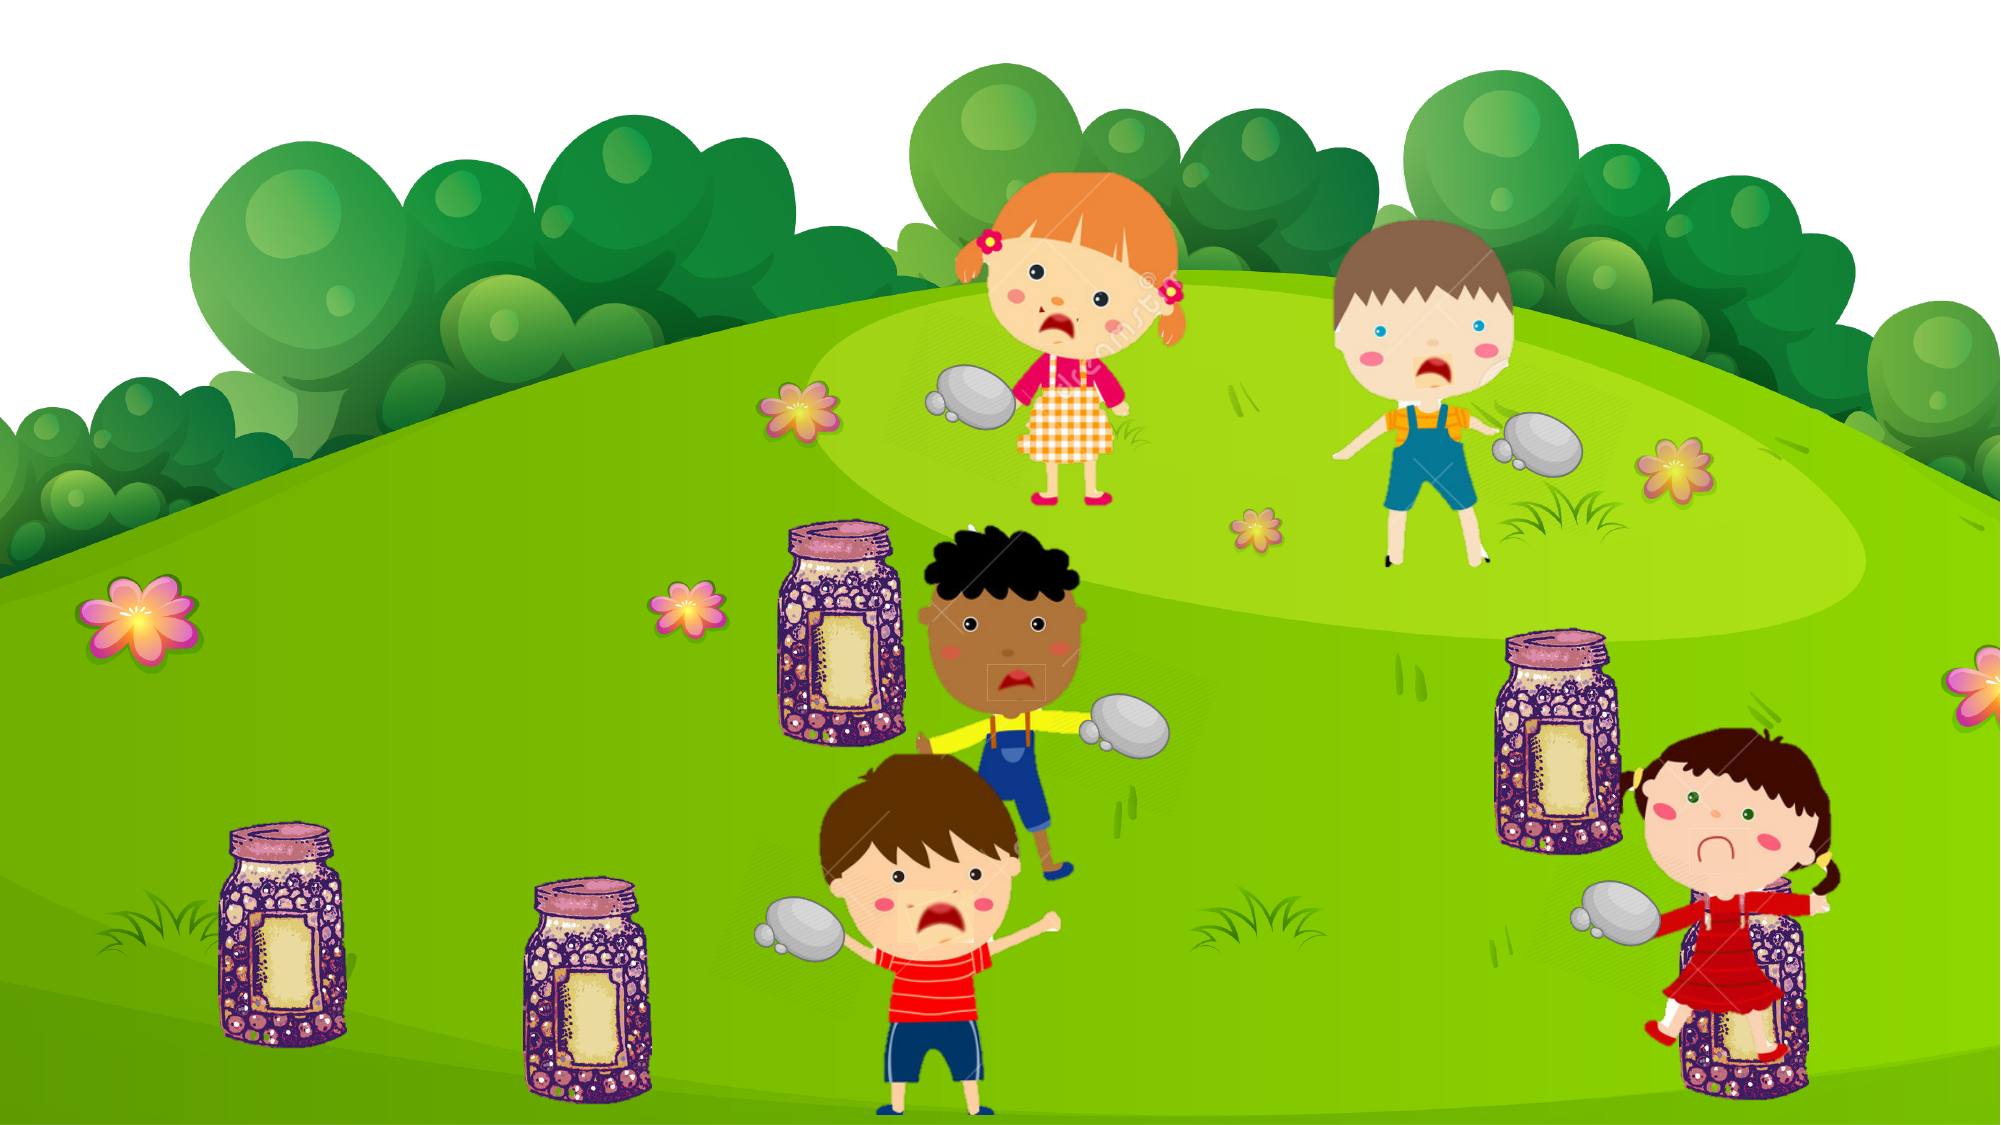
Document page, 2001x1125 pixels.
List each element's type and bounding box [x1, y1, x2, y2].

picture [0, 0, 2000, 1125]
text_box [810, 717, 1061, 1115]
